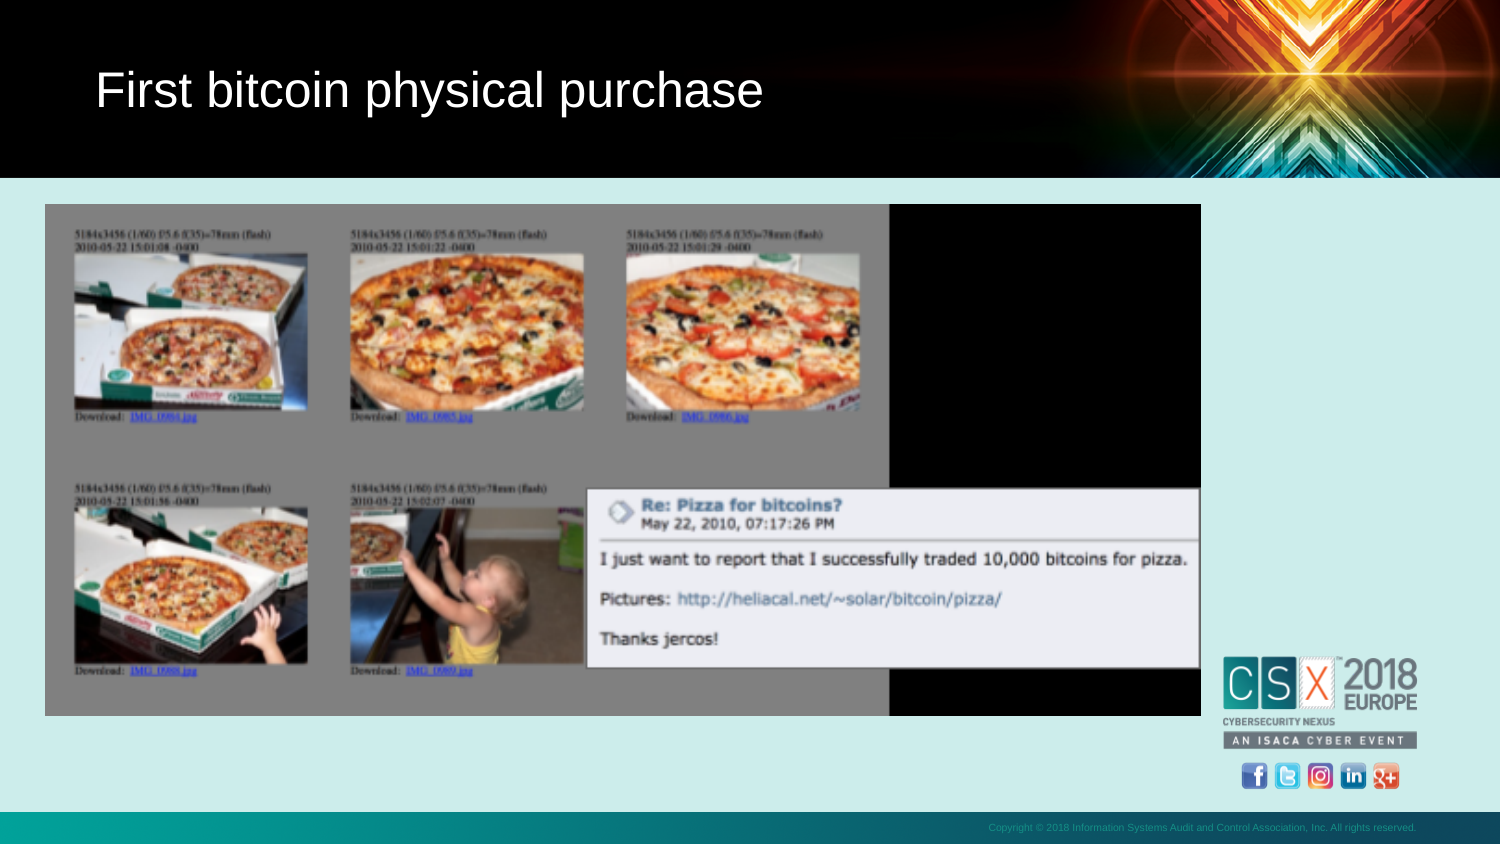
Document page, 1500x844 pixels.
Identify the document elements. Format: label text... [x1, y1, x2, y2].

list First bitcoin physical purchase [80, 0, 1219, 176]
picture [0, 0, 1500, 844]
